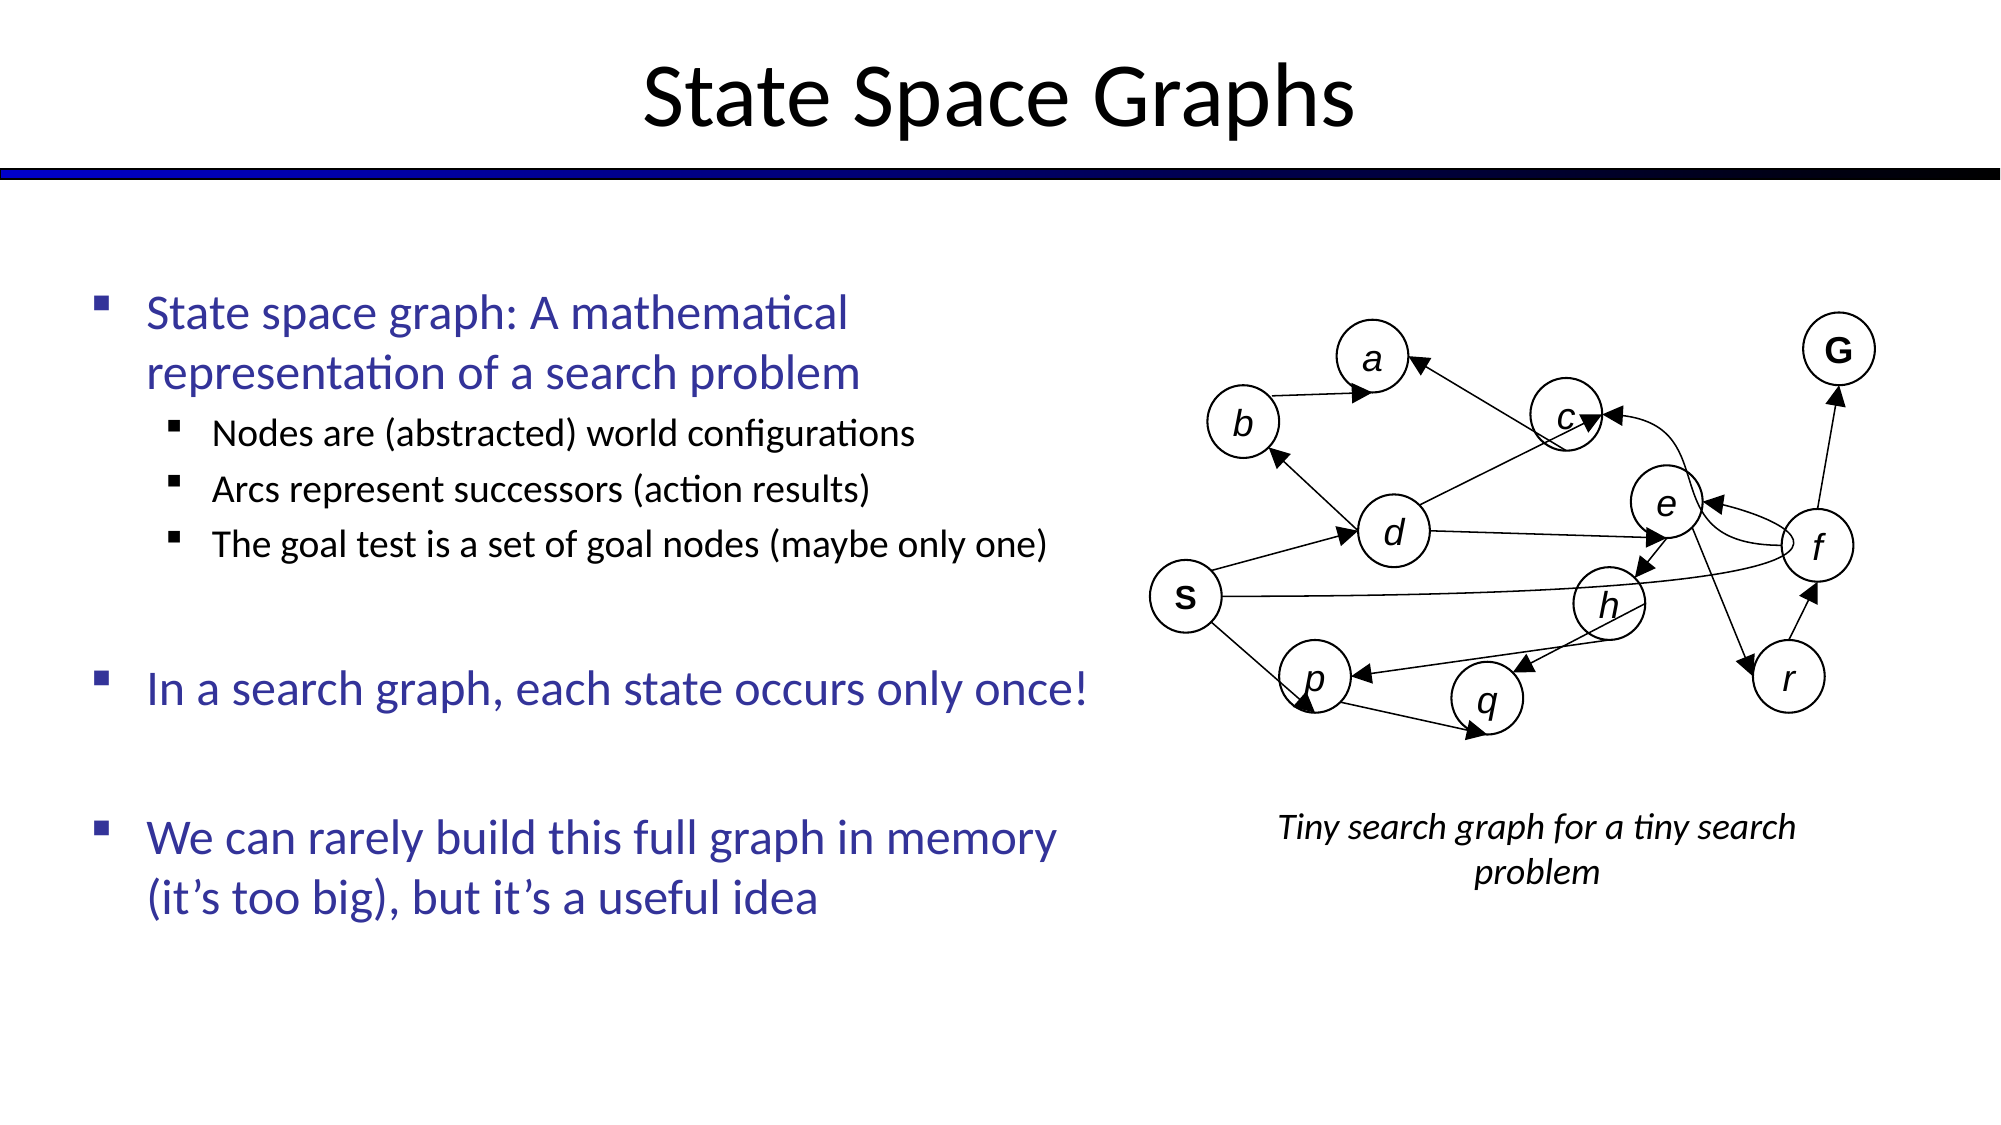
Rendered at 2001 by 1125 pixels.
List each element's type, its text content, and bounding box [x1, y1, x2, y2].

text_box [1149, 312, 1876, 735]
text_box Tiny search graph for a tiny search problem [1262, 794, 1813, 900]
title State Space Graphs [0, 0, 2000, 184]
list State space graph: A mathematical representation of a search problem Nodes are (abstracted) world configurations Arcs represent successors (action results) The goal test is a set of goal nodes (maybe only one) In a search graph, each state occurs only once! We can rarely build this full graph in memory (it’s too big), but it’s a useful idea [74, 271, 1113, 1015]
